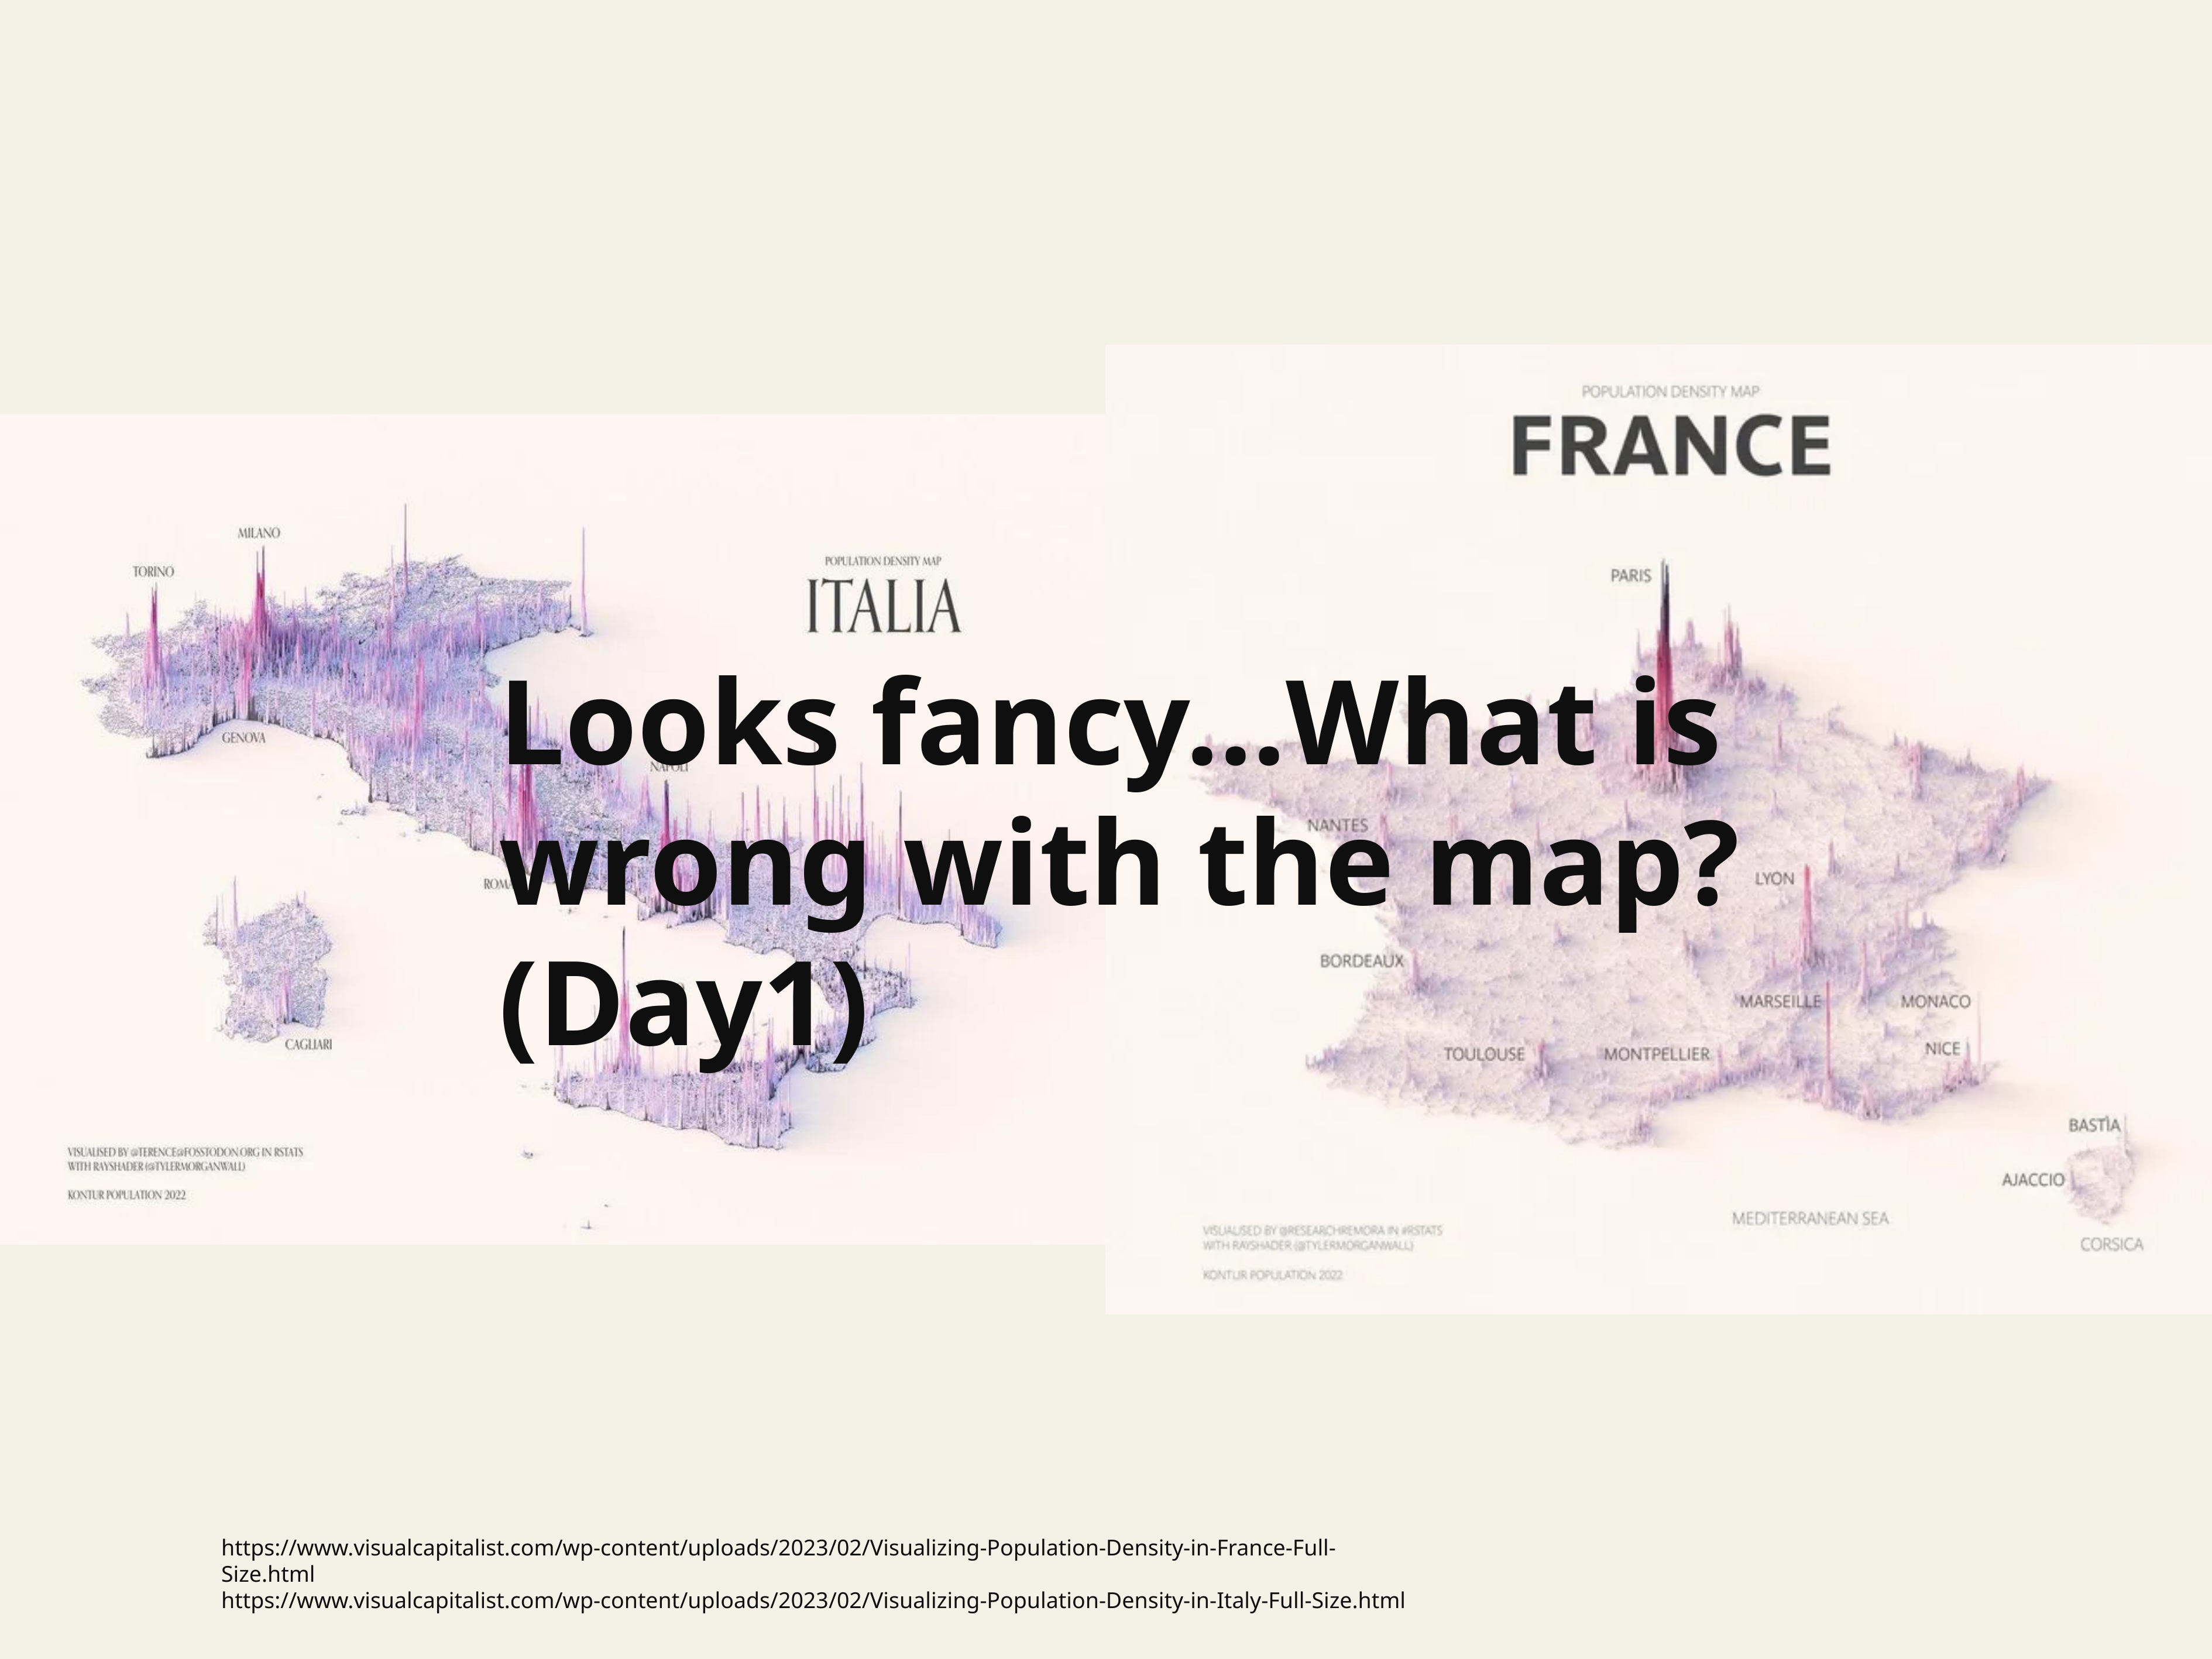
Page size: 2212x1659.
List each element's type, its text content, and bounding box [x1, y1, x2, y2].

text_box https://www.visualcapitalist.com/wp-content/uploads/2023/02/Visualizing-Population-Density-in-France-Full-Size.html https://www.visualcapitalist.com/wp-content/uploads/2023/02/Visualizing-Population-Density-in-Italy-Full-Size.html [212, 1529, 1428, 1617]
picture [0, 345, 2212, 1314]
